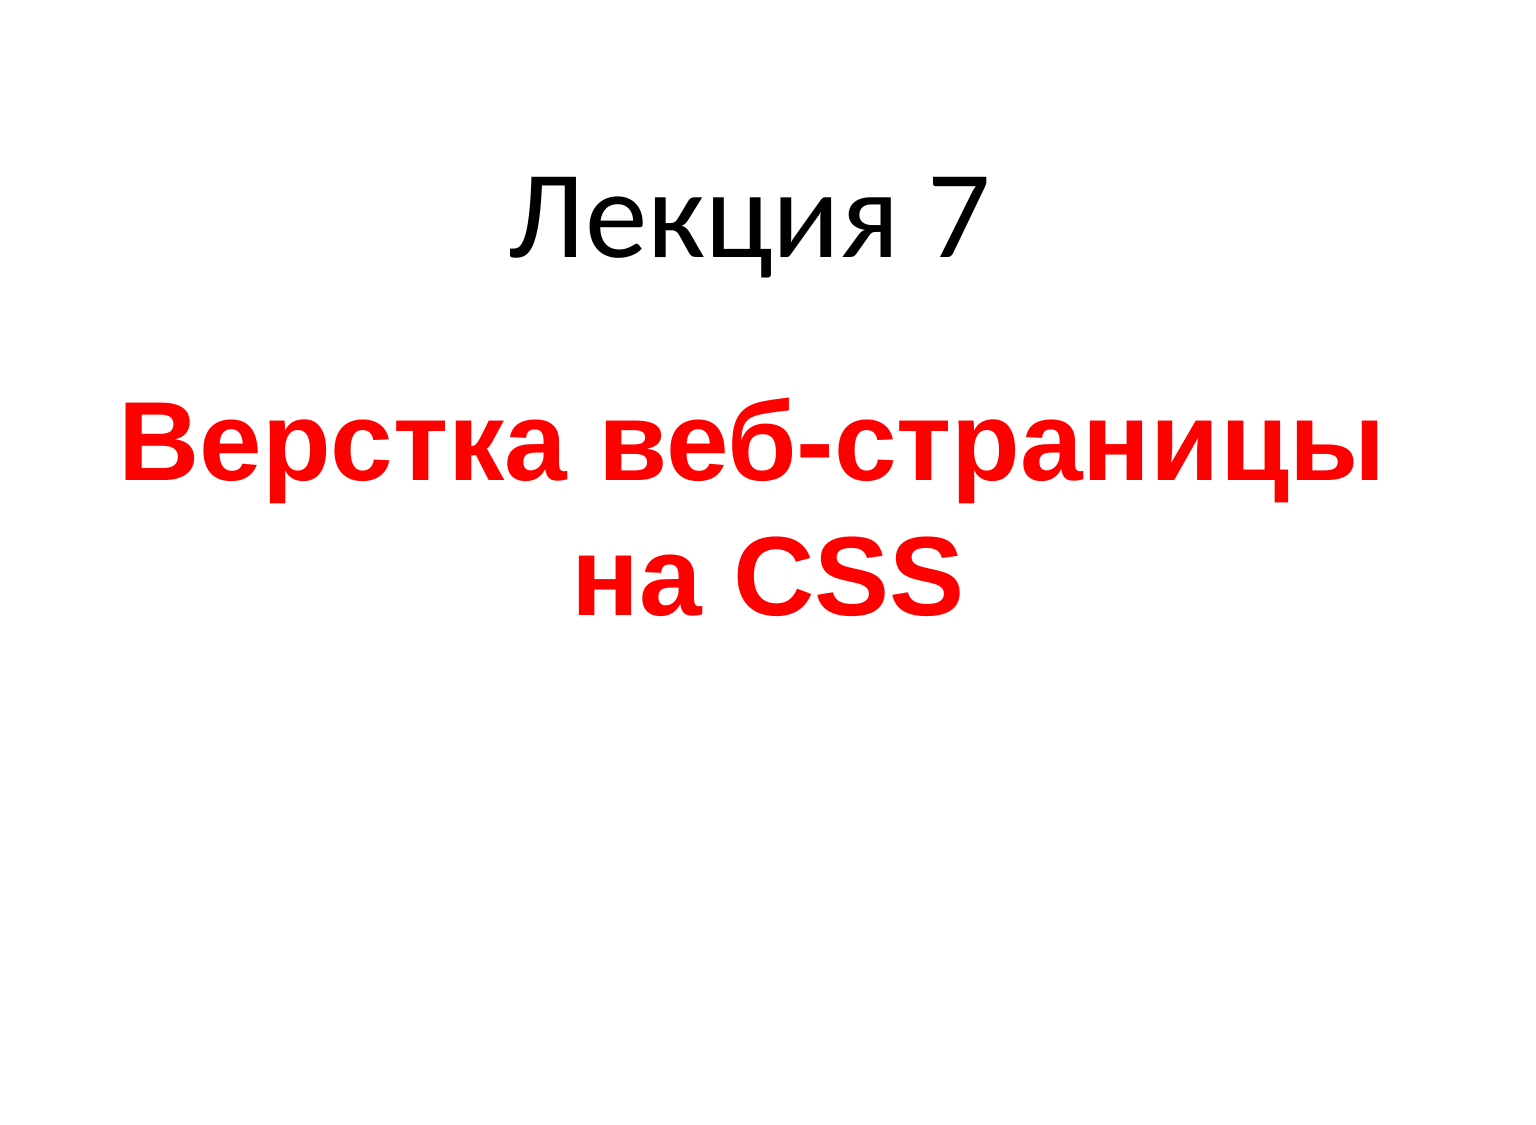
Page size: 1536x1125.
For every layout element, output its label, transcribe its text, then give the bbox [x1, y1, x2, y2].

text_box Верстка веб-страницы на CSS [0, 408, 1536, 597]
title Лекция 7 [59, 113, 1442, 302]
